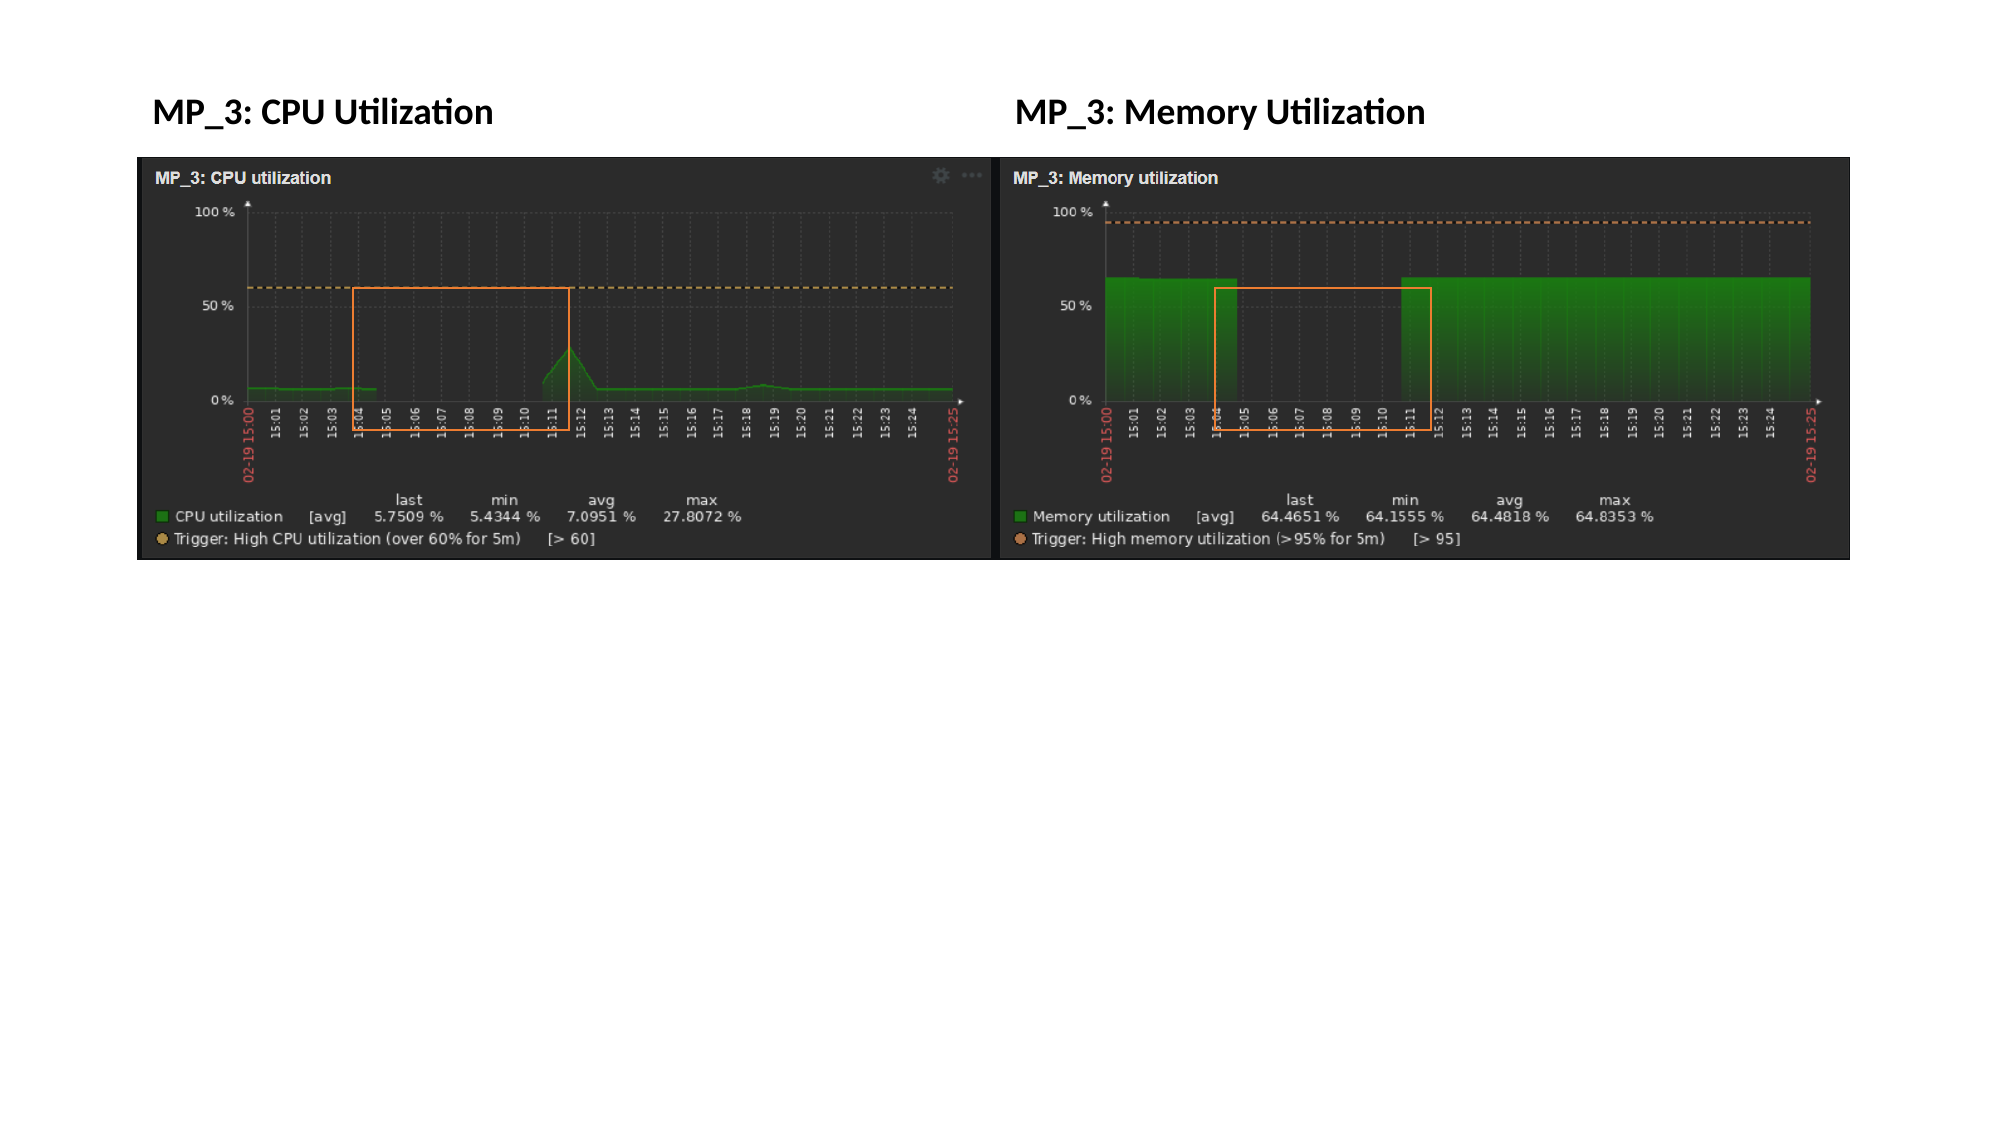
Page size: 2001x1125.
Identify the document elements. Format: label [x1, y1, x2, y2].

text_box [137, 79, 1863, 141]
picture [137, 157, 1850, 560]
